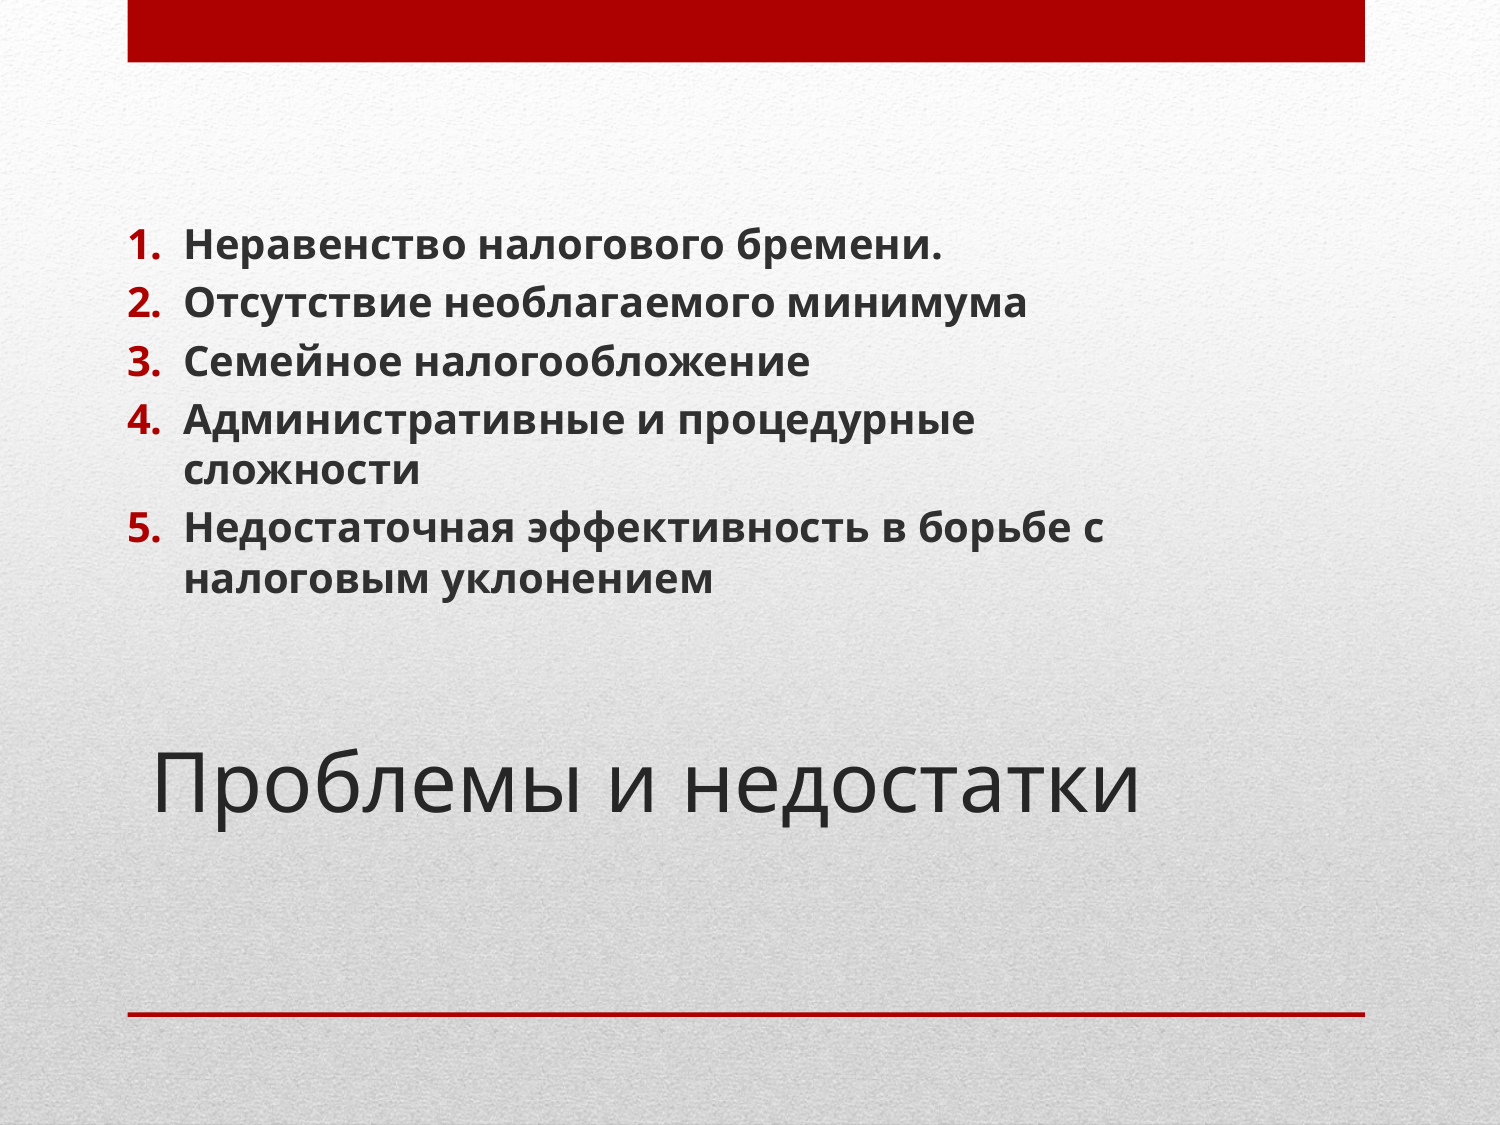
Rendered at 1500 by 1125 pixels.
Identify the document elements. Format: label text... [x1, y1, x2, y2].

title Проблемы и недостатки [135, 574, 1249, 837]
list Неравенство налогового бремени. Отсутствие необлагаемого минимума Семейное налогообложение Административные и процедурные сложности Недостаточная эффективность в борьбе с налоговым уклонением [112, 137, 1164, 682]
